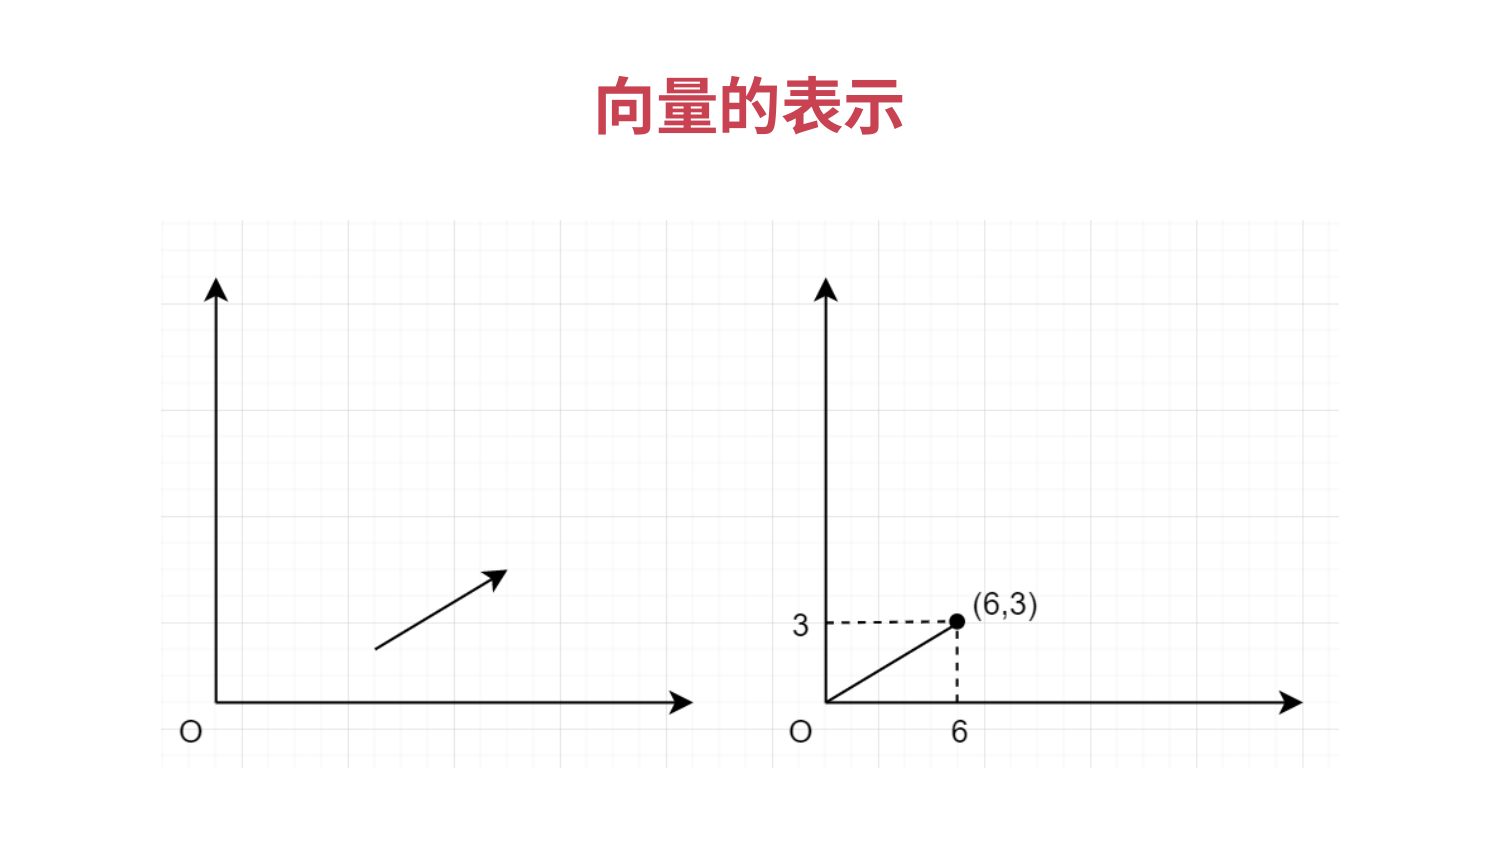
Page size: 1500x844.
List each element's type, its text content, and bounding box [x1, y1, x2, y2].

title 向量的表示 [74, 33, 1426, 175]
picture [161, 220, 1339, 768]
